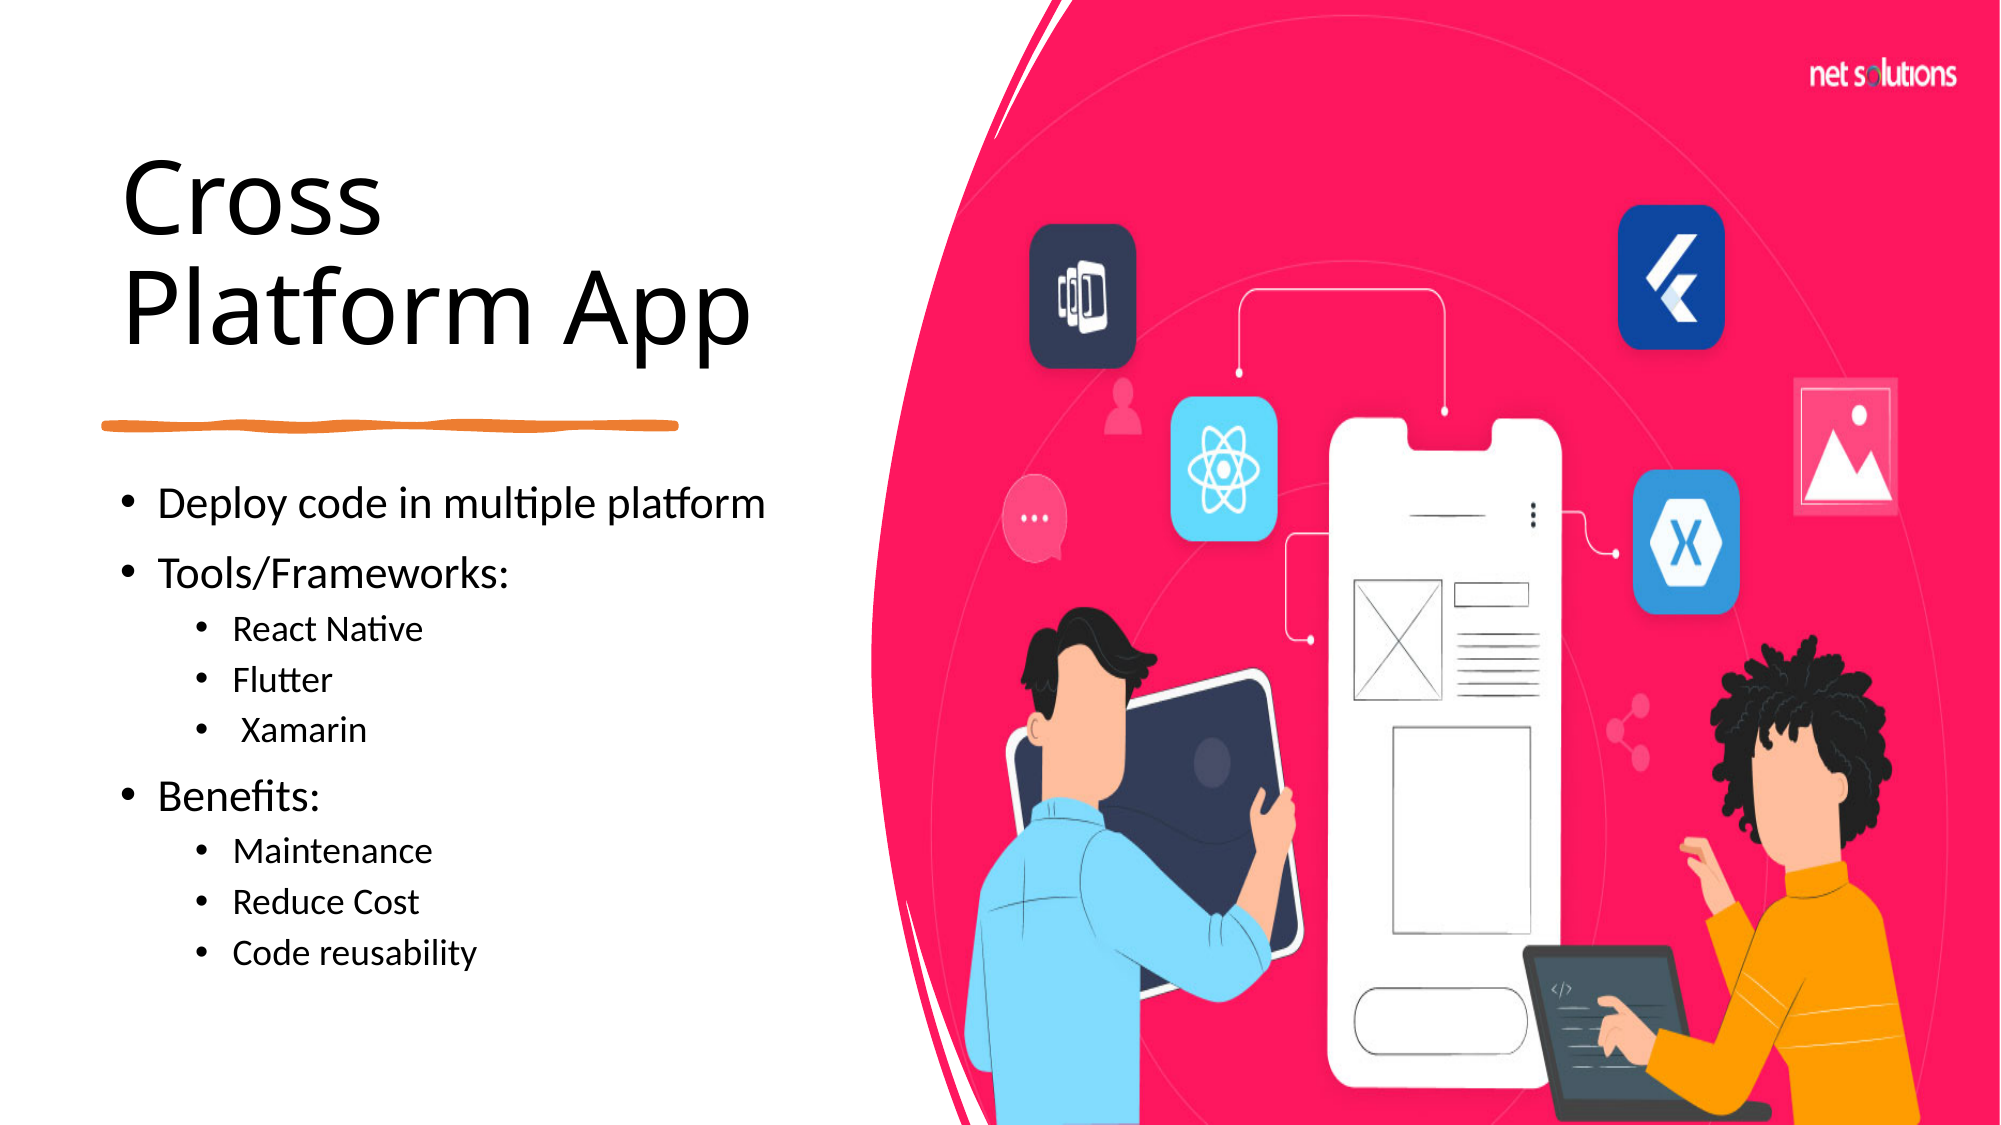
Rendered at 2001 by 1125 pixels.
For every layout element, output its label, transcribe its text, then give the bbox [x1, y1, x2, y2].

list Deploy code in multiple platform Tools/Frameworks: React Native Flutter Xamarin Benefits: Maintenance Reduce Cost Code reusability [105, 471, 802, 1016]
text_box [0, 0, 871, 1125]
text_box [103, 421, 676, 431]
title Cross Platform App [105, 53, 822, 375]
picture [871, 0, 2000, 1125]
